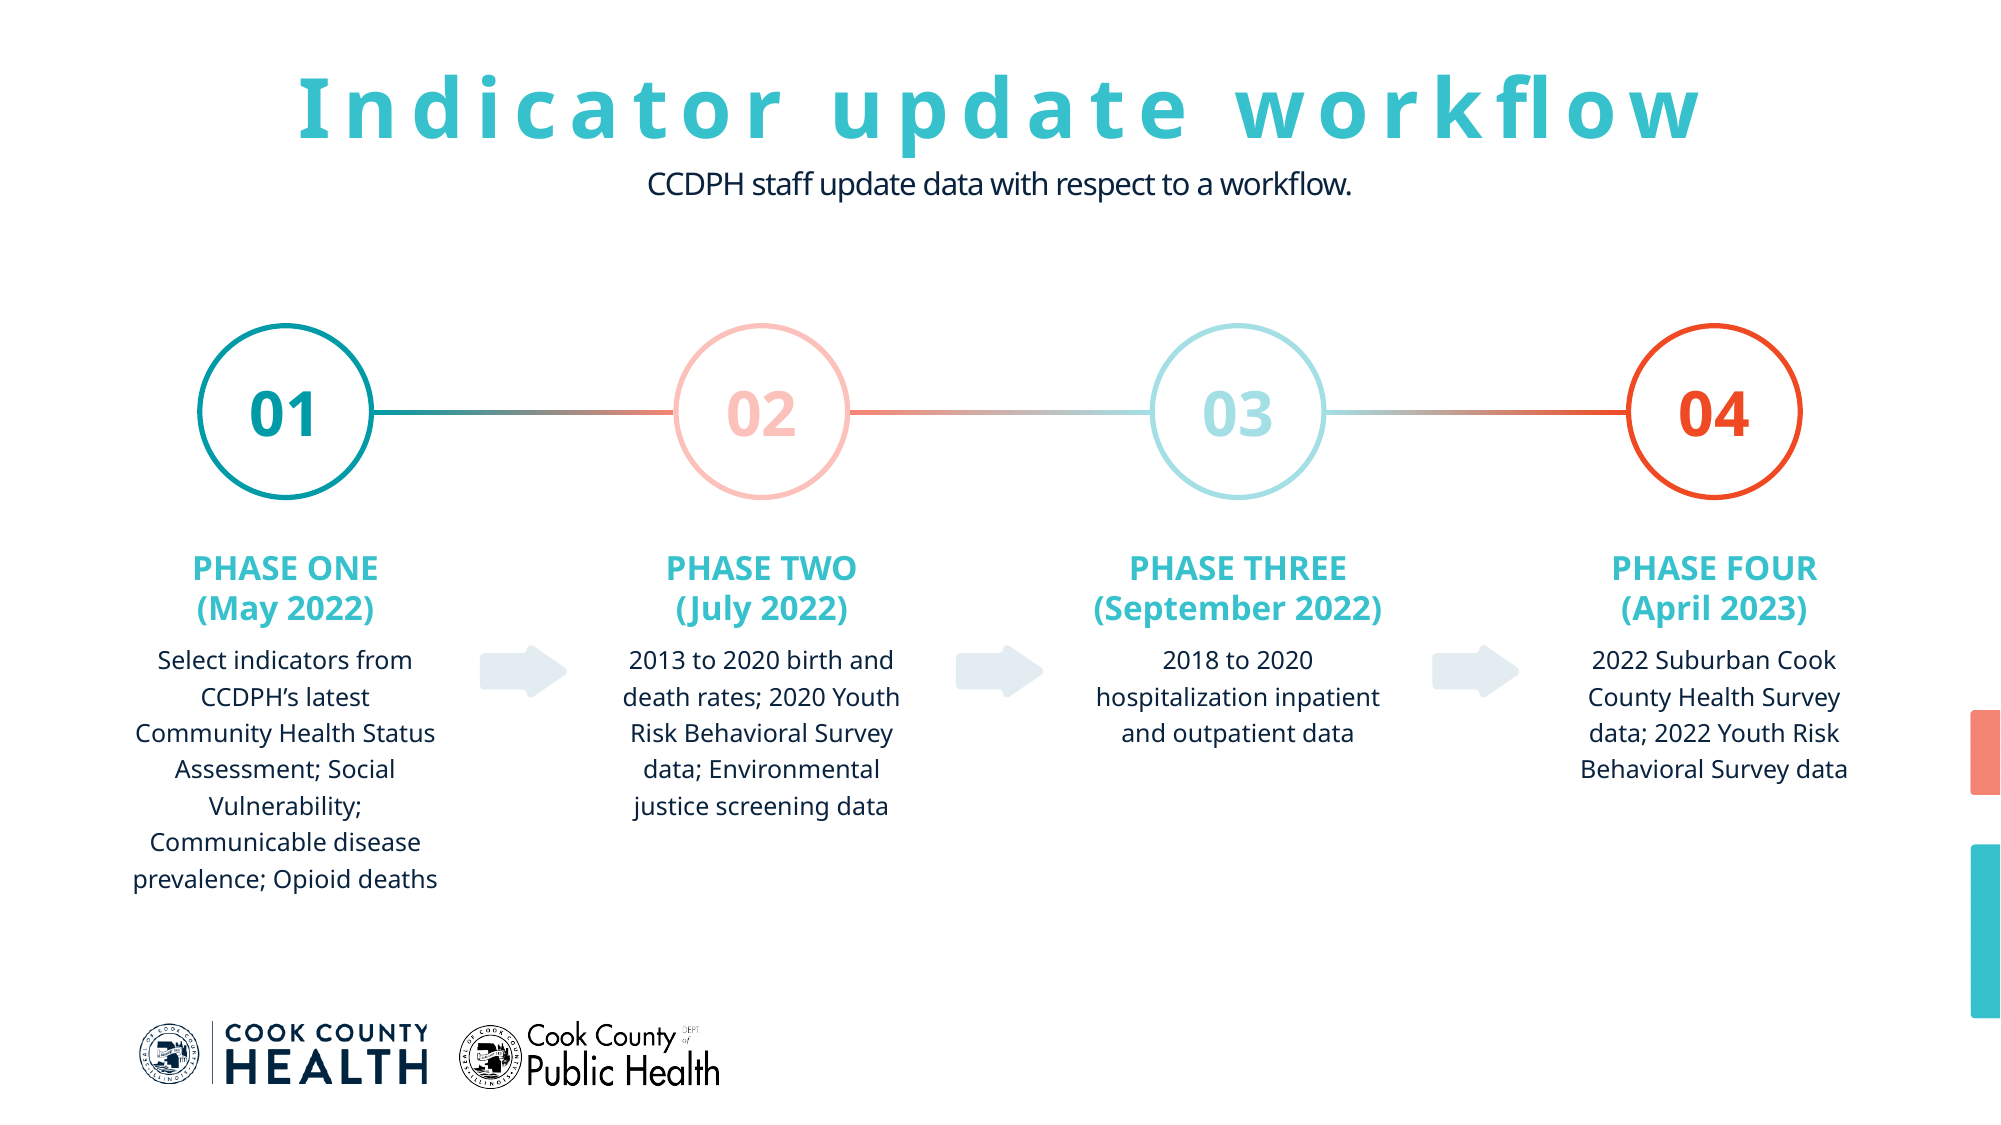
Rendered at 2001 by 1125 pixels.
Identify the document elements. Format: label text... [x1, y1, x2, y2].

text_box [1325, 322, 1879, 790]
text_box Indicator update workflow [0, 0, 2000, 163]
text_box [197, 323, 373, 501]
text_box PHASE ONE (May 2022) [177, 539, 373, 635]
picture [1777, 648, 2001, 1079]
text_box CCDPH staff update data with respect to a workflow. [125, 150, 1875, 210]
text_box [373, 323, 926, 828]
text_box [850, 322, 1325, 752]
text_box 01 [235, 366, 337, 457]
text_box Select indicators from CCDPH’s latest Community Health Status Assessment; Social Vulnerability; Communicable disease prevalence; Opioid deaths [121, 634, 450, 897]
